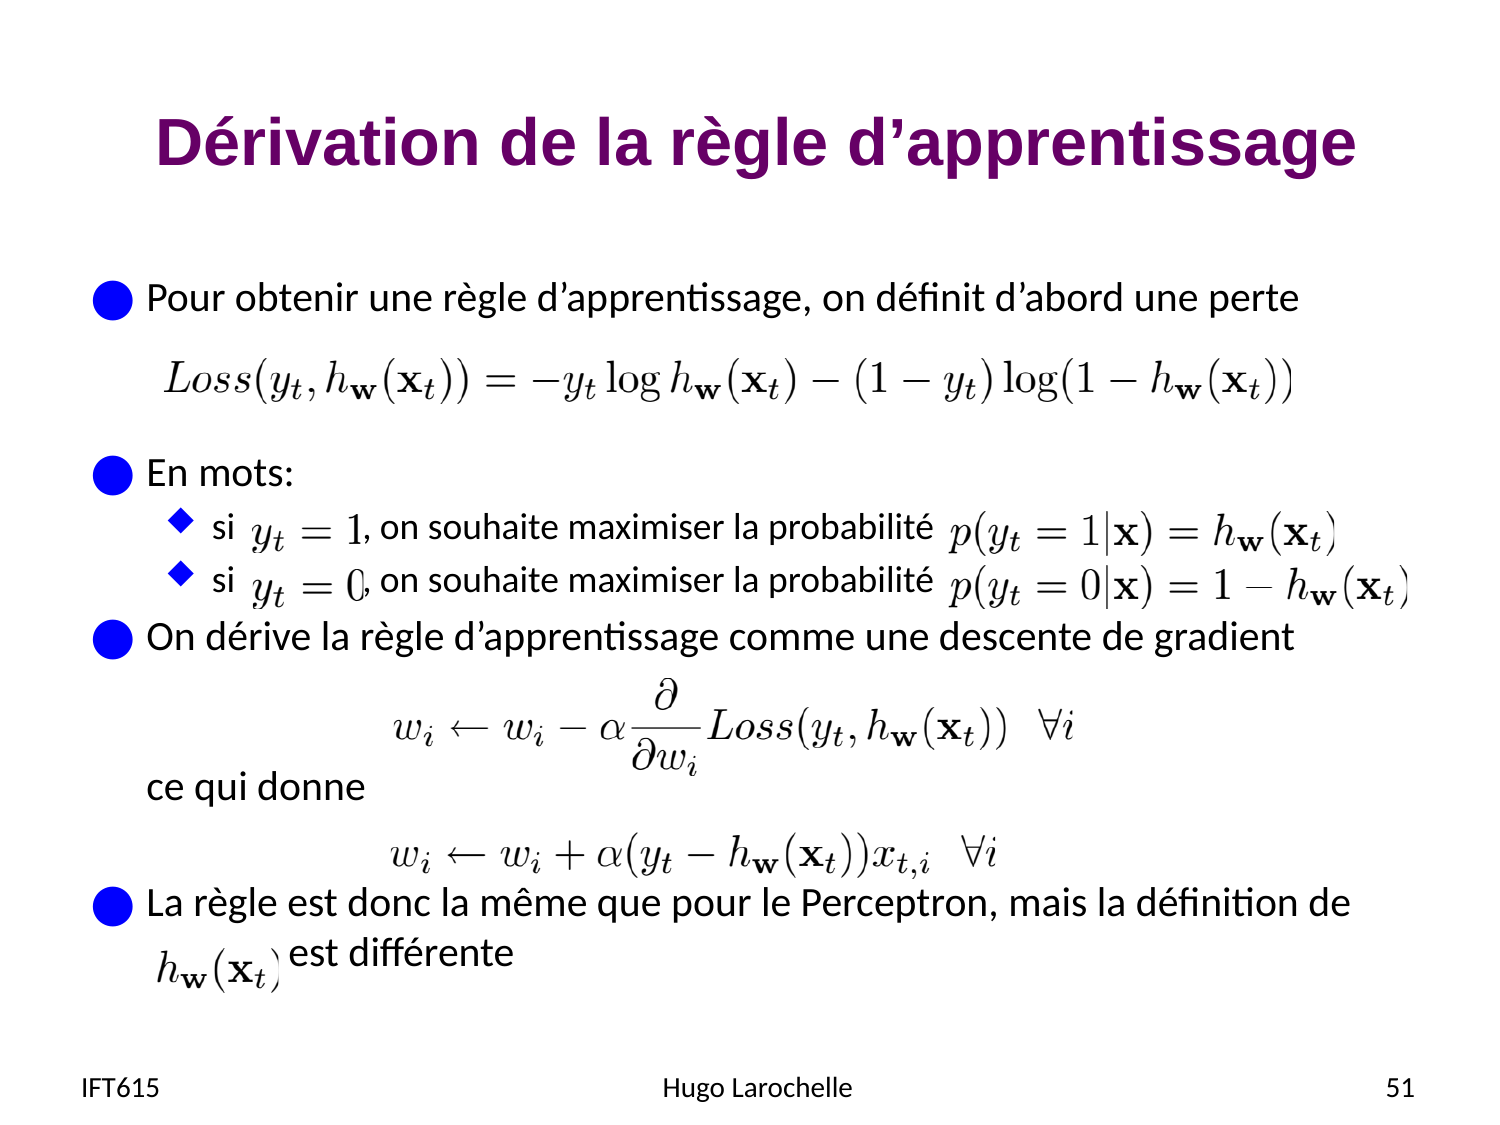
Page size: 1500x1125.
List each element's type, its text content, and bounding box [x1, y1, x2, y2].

slide_number IFT615 [66, 1056, 356, 1117]
picture [948, 565, 1408, 610]
picture [393, 678, 1073, 776]
list Pour obtenir une règle d’apprentissage, on définit d’abord une perte En mots: si , on souhaite maximiser la probabilité si , on souhaite maximiser la probabilité On dérive la règle d’apprentissage comme une descente de gradient ce qui donne La règle est donc la même que pour le Perceptron, mais la définition de est différente [75, 262, 1425, 1005]
picture [390, 832, 996, 879]
text_box [945, 514, 1336, 565]
footer Hugo Larochelle [520, 1056, 996, 1117]
picture [948, 511, 1335, 556]
picture [252, 569, 364, 609]
title Dérivation de la règle d’apprentissage [45, 45, 1470, 233]
slide_number 51 [1080, 1056, 1431, 1117]
picture [157, 948, 279, 993]
picture [163, 358, 1292, 404]
picture [251, 513, 361, 554]
